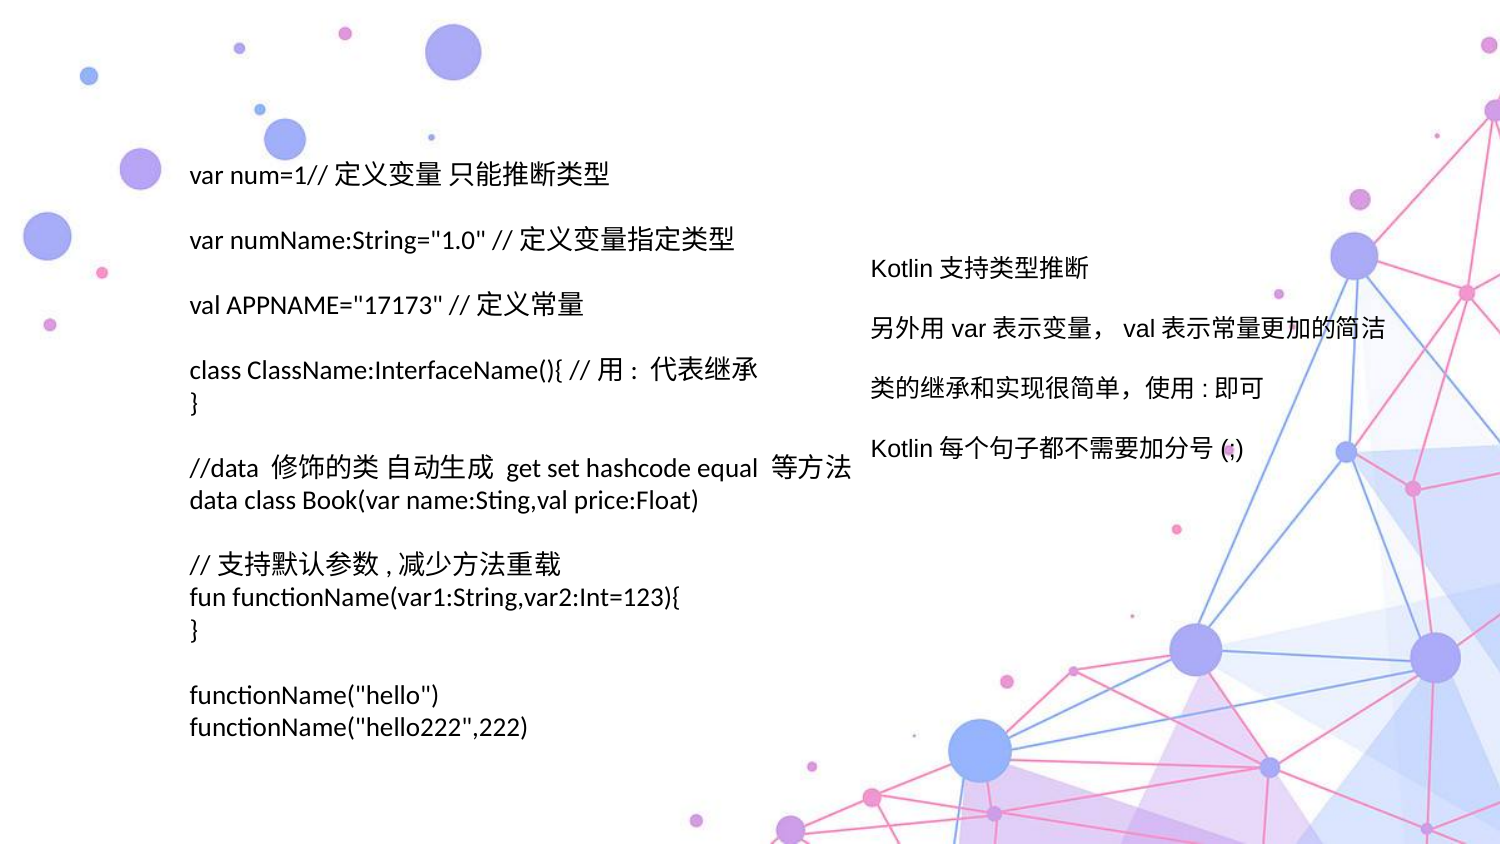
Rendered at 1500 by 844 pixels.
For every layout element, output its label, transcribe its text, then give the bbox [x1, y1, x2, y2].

text_box var num=1//定义变量 只能推断类型 var numName:String="1.0" //定义变量指定类型 val APPNAME="17173" //定义常量 class ClassName:InterfaceName(){ //用: 代表继承 } //data 修饰的类 自动生成 get set hashcode equal 等方法 data class Book(var name:Sting,val price:Float) //支持默认参数,减少方法重载 fun functionName(var1:String,var2:Int=123){ } functionName("hello") functionName("hello222",222) [182, 150, 860, 750]
picture [0, 0, 1500, 844]
text_box Kotlin支持类型推断 另外用var表示变量，val表示常量更加的简洁 类的继承和实现很简单，使用:即可 Kotlin每个句子都不需要加分号(;) [863, 245, 1394, 470]
